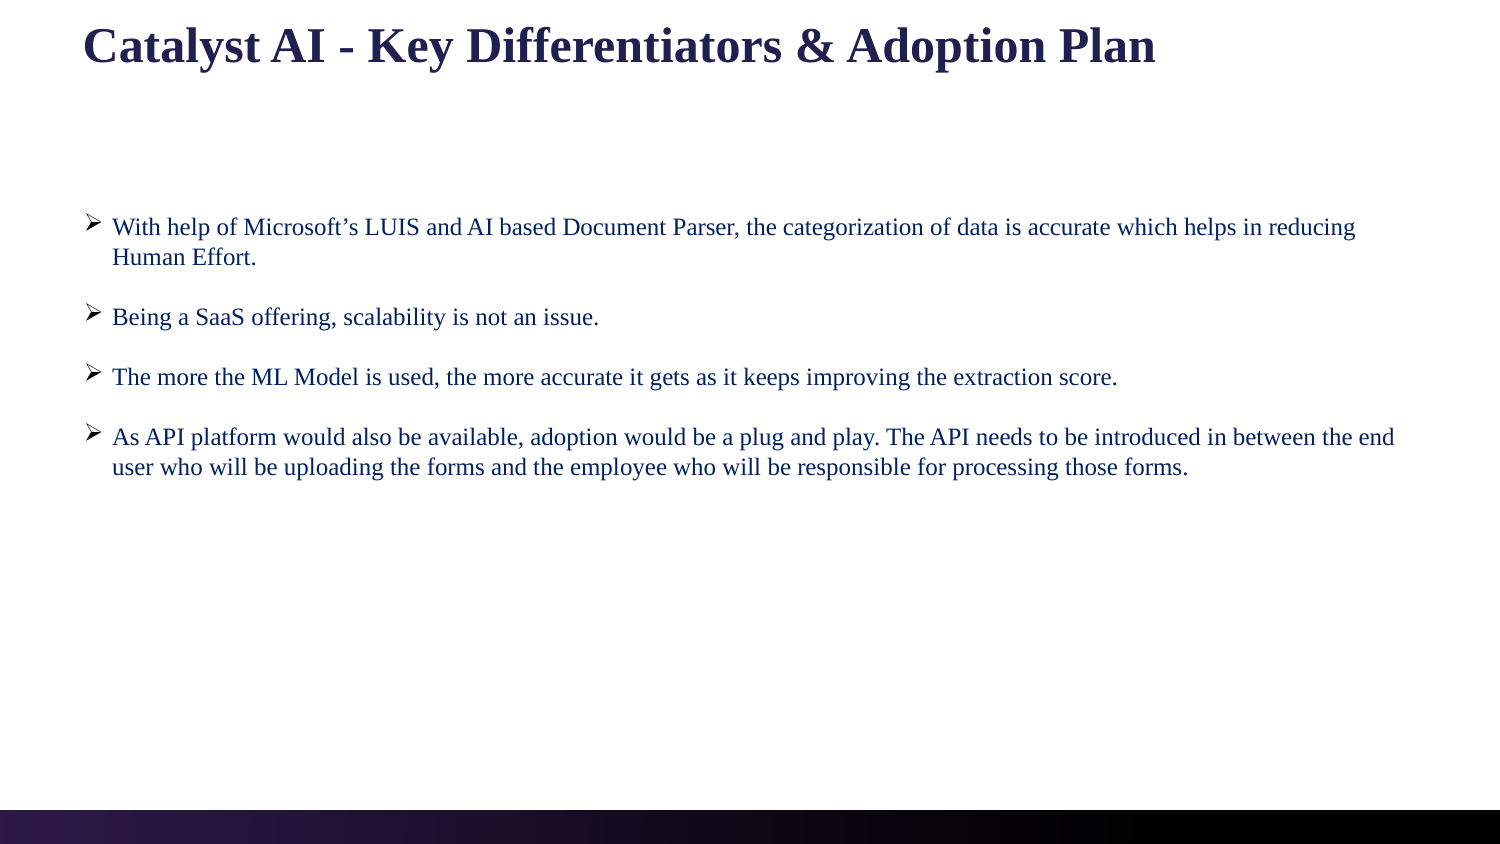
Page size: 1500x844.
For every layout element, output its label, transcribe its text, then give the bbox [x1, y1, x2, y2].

title Catalyst AI - Key Differentiators & Adoption Plan [67, 5, 1325, 81]
picture [0, 810, 1500, 844]
text_box With help of Microsoft’s LUIS and AI based Document Parser, the categorization of data is accurate which helps in reducing Human Effort. Being a SaaS offering, scalability is not an issue. The more the ML Model is used, the more accurate it gets as it keeps improving the extraction score. As API platform would also be available, adoption would be a plug and play. The API needs to be introduced in between the end user who will be uploading the forms and the employee who will be responsible for processing those forms. [68, 195, 1447, 557]
